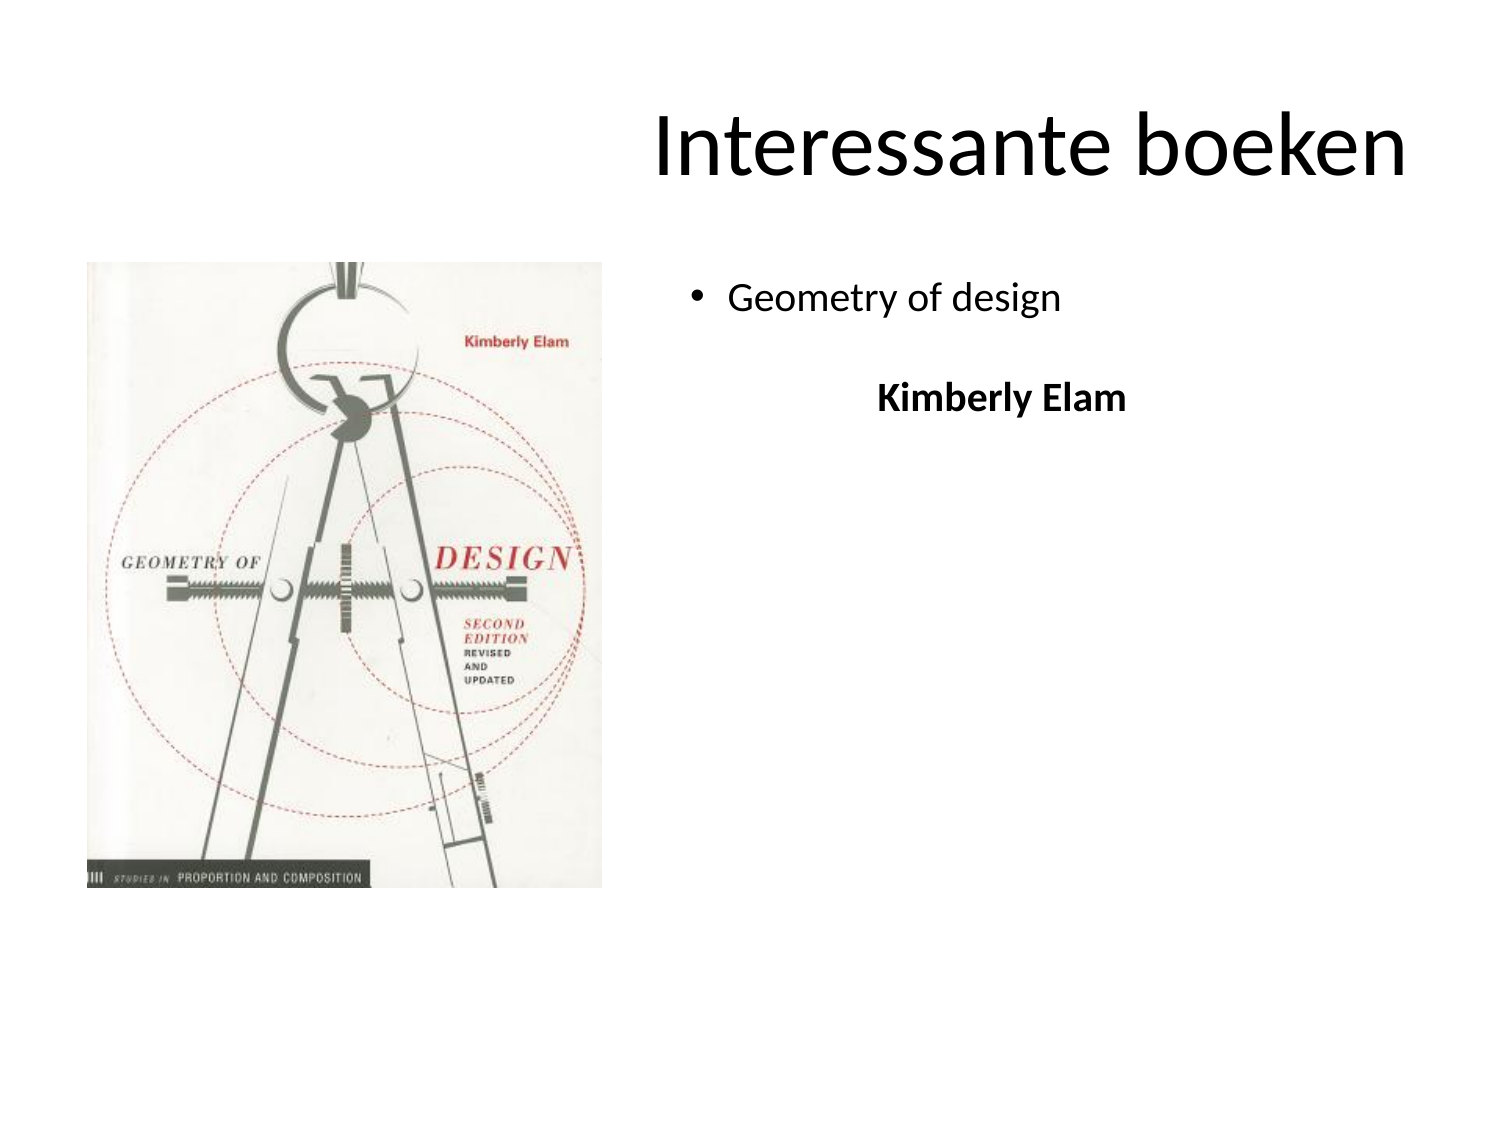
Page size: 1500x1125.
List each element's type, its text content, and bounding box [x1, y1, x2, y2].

picture [87, 262, 602, 888]
list Geometry of design Kimberly Elam [75, 262, 1425, 1005]
title Interessante boeken [75, 45, 1425, 233]
